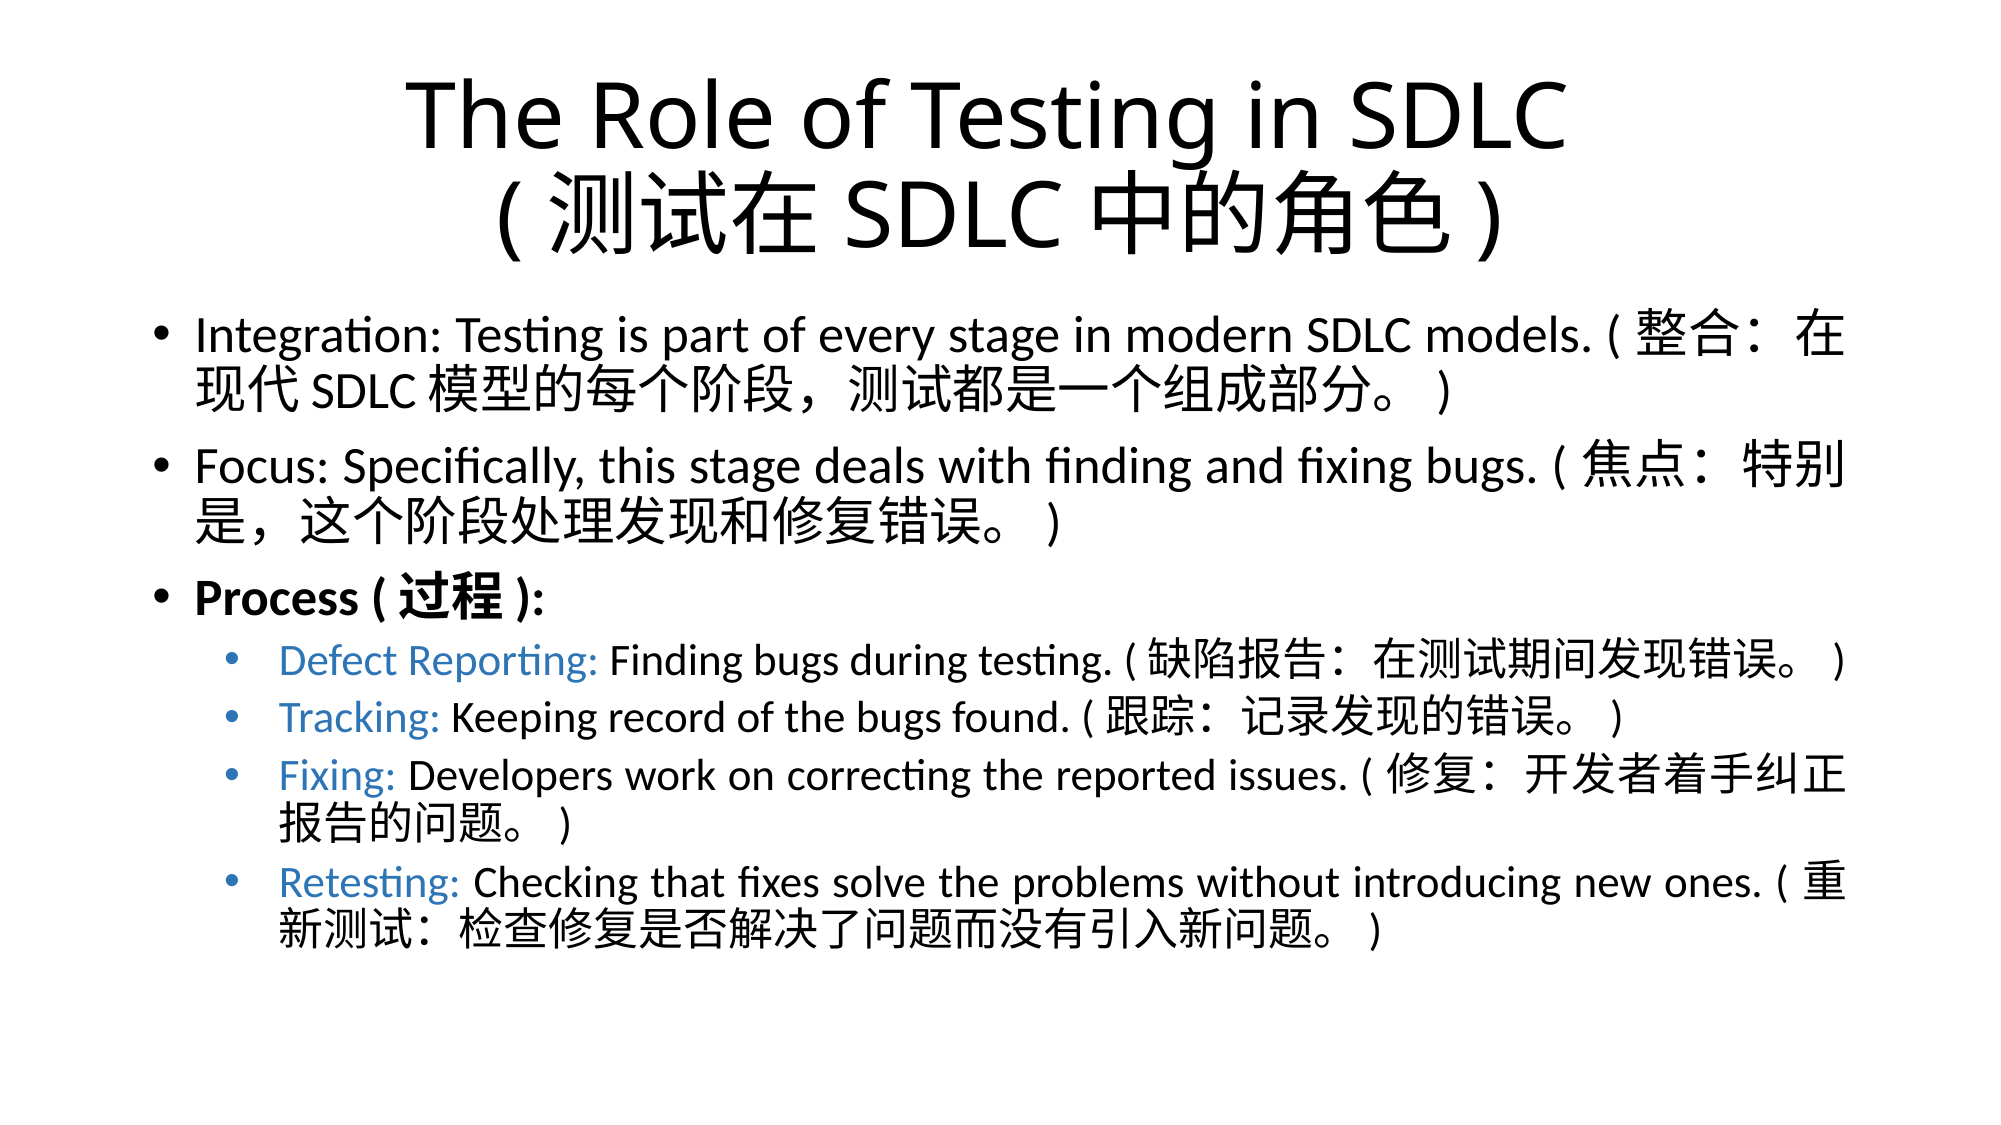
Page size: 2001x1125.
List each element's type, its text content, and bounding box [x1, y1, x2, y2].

title The Role of Testing in SDLC (测试在SDLC中的角色) [137, 59, 1863, 278]
list Integration: Testing is part of every stage in modern SDLC models. (整合：在现代SDLC模型的每个阶段，测试都是一个组成部分。) Focus: Specifically, this stage deals with finding and fixing bugs. (焦点：特别是，这个阶段处理发现和修复错误。) Process (过程): Defect Reporting: Finding bugs during testing. (缺陷报告：在测试期间发现错误。) Tracking: Keeping record of the bugs found. (跟踪：记录发现的错误。) Fixing: Developers work on correcting the reported issues. (修复：开发者着手纠正报告的问题。) Retesting: Checking that fixes solve the problems without introducing new ones. (重新测试：检查修复是否解决了问题而没有引入新问题。) [137, 299, 1863, 1014]
